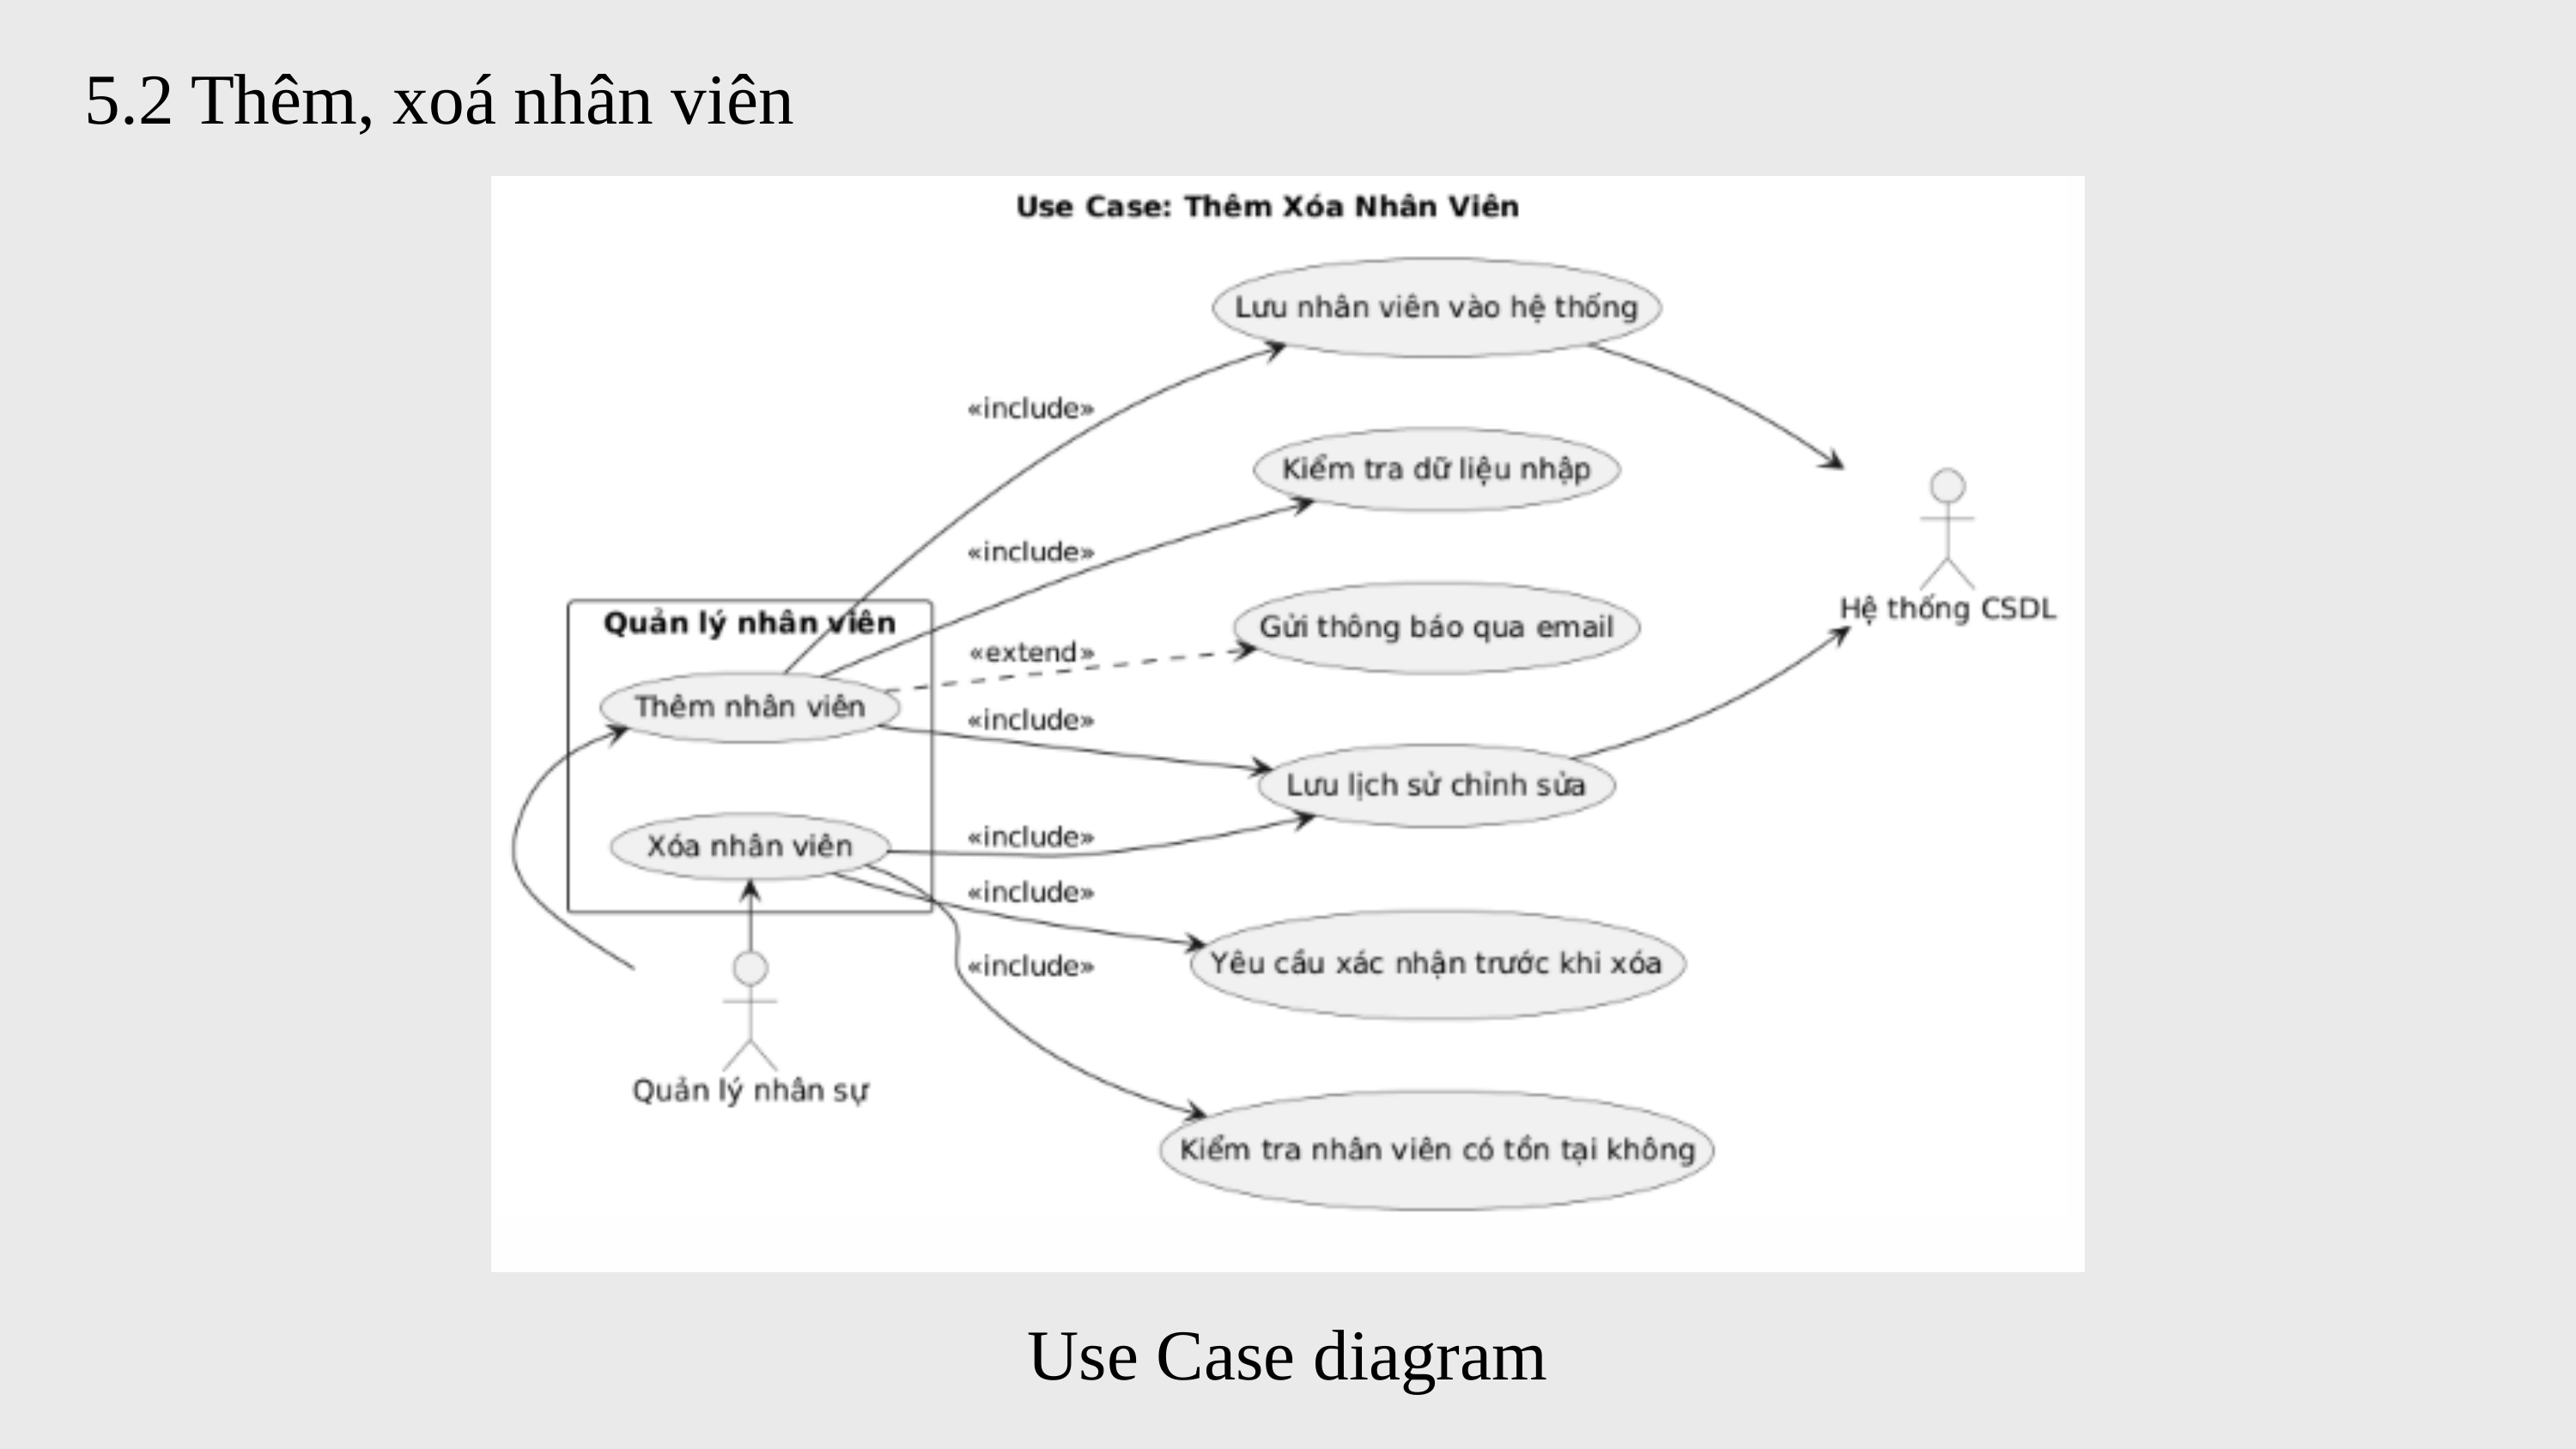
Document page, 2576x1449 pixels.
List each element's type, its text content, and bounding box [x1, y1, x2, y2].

text_box Use Case diagram [1004, 1302, 1571, 1401]
picture [491, 176, 2085, 1272]
text_box 5.2 Thêm, xoá nhân viên [71, 46, 1211, 145]
